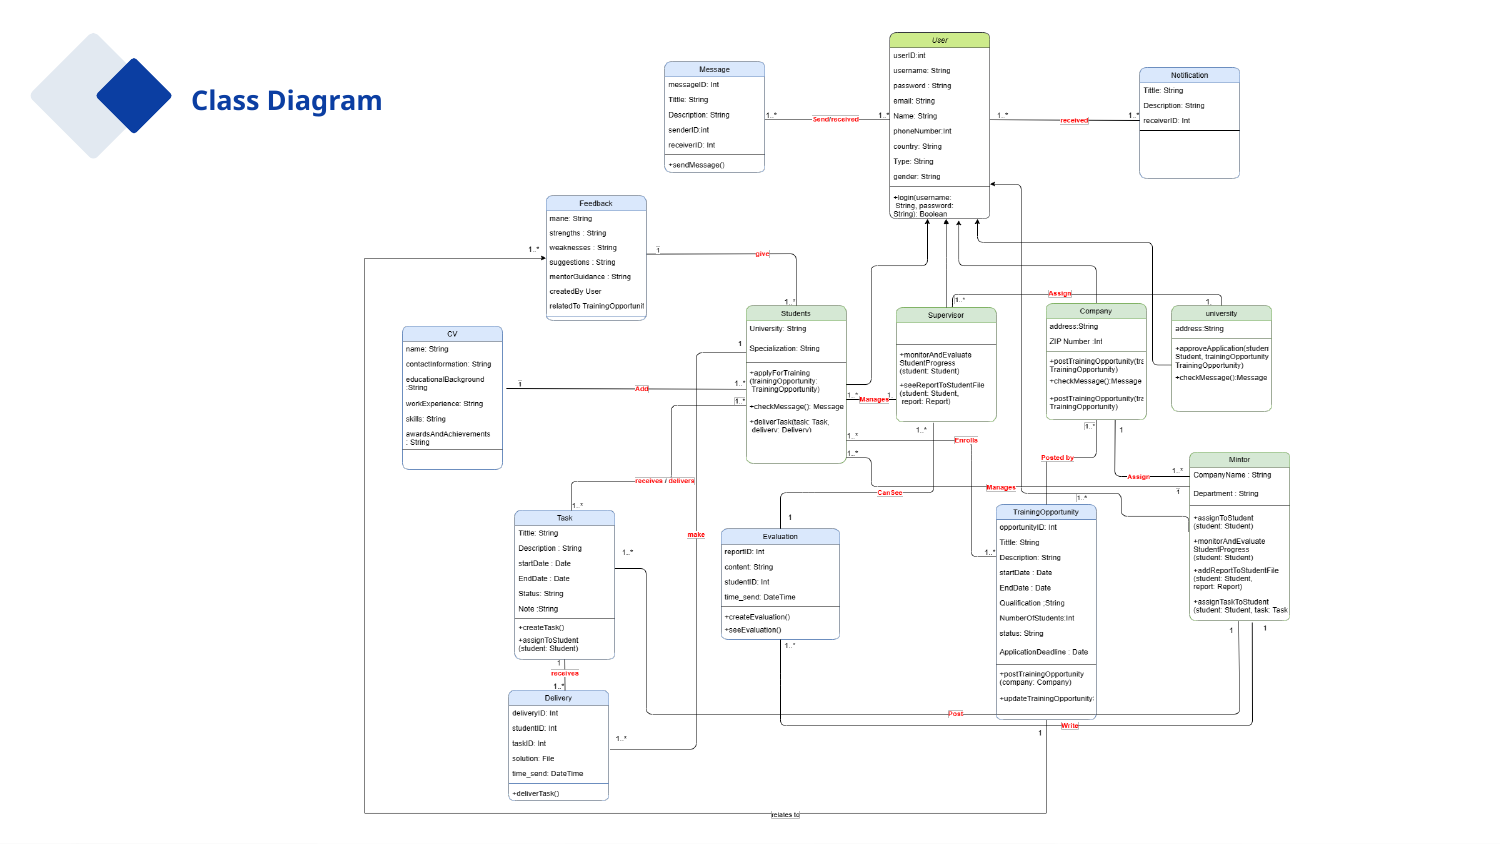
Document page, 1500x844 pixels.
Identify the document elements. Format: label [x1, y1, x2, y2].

picture [359, 32, 1290, 819]
text_box [29, 32, 357, 160]
